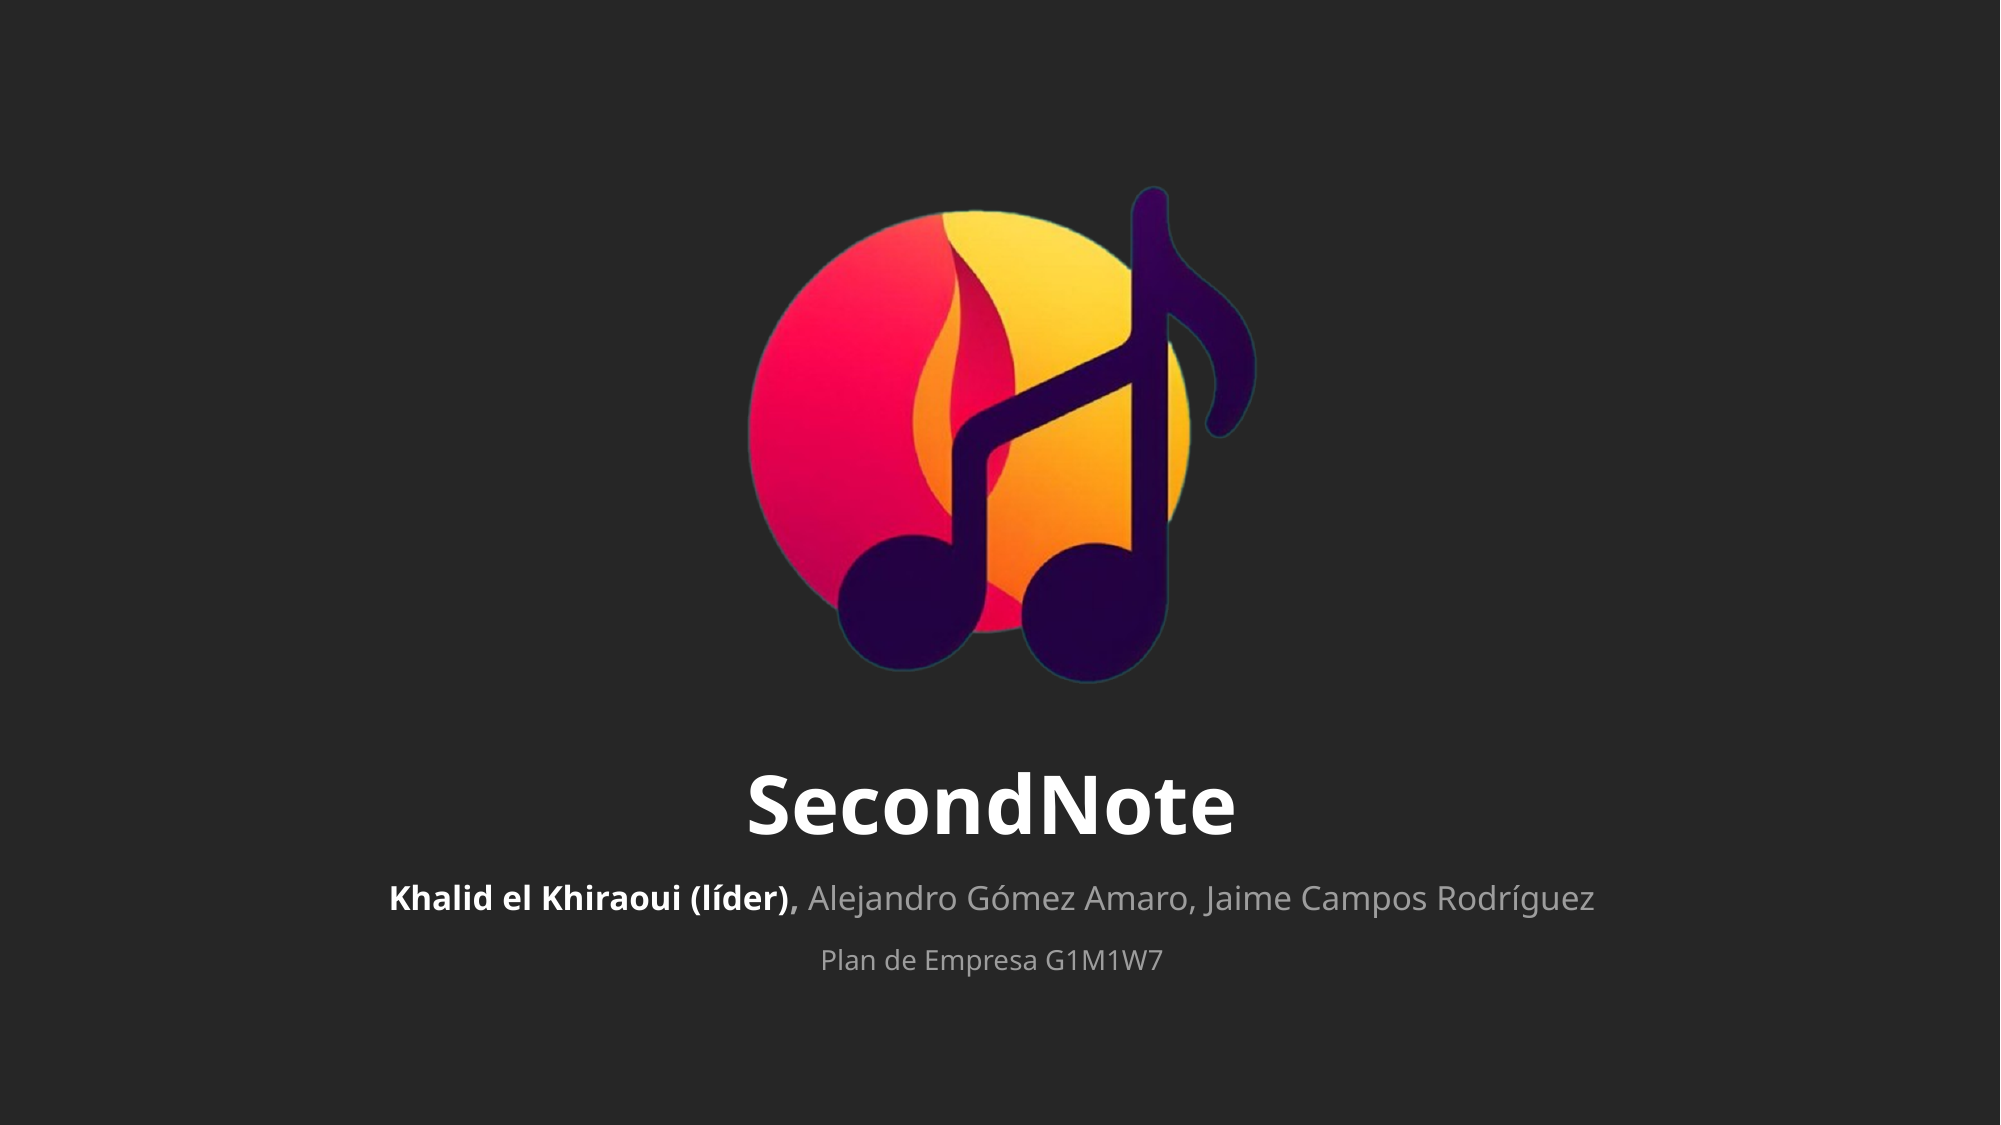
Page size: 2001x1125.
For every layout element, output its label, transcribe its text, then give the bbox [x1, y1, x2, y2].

picture [668, 136, 1332, 734]
subtitle SecondNote Khalid el Khiraoui (líder), Alejandro Gómez Amaro, Jaime Campos Rodríguez Plan de Empresa G1M1W7 [73, 733, 1926, 977]
